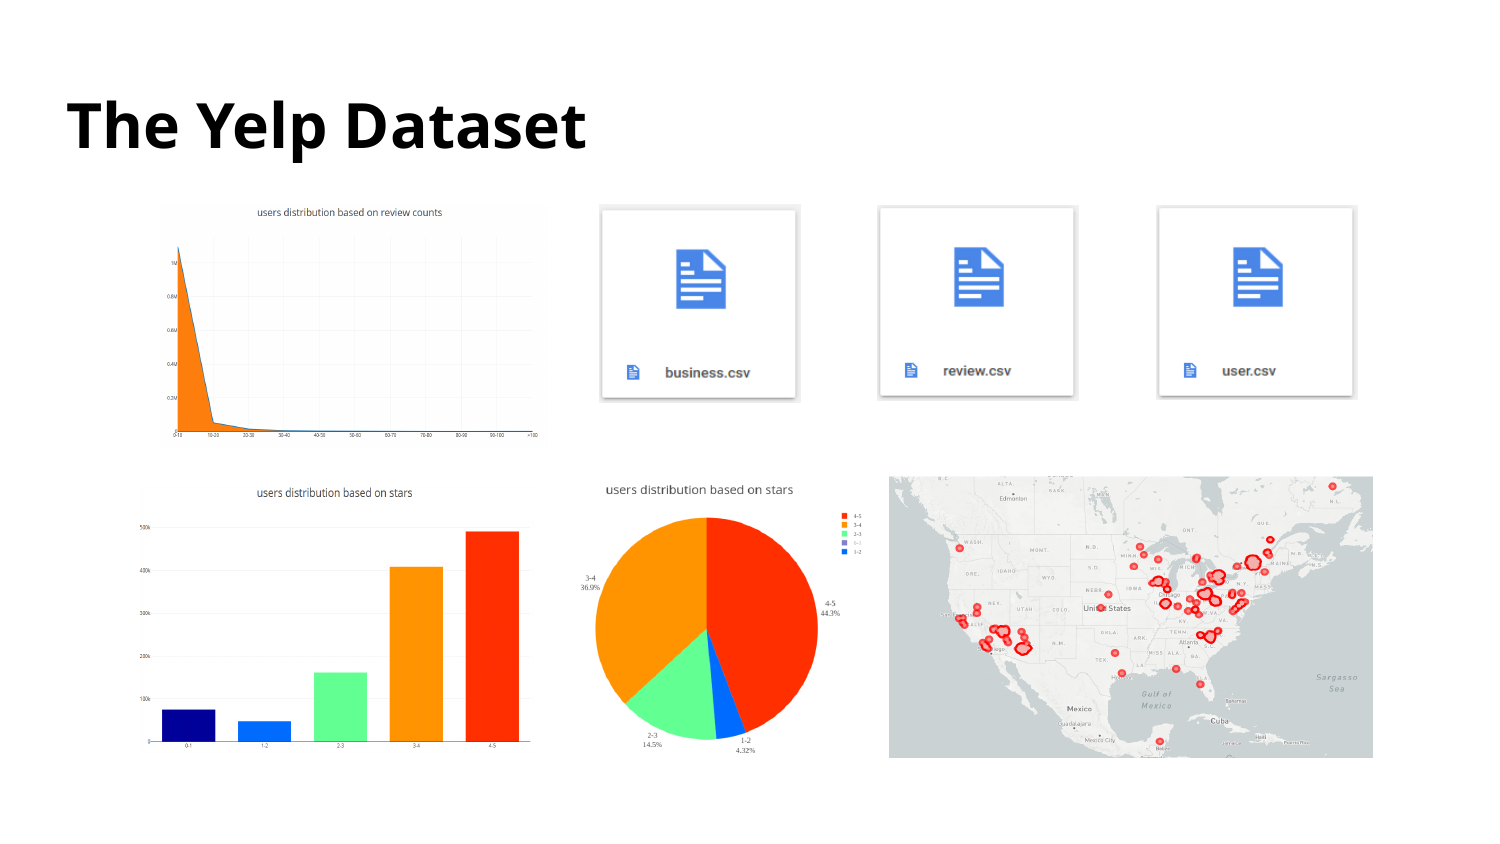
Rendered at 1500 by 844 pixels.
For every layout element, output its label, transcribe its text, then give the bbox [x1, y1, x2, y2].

title The Yelp Dataset [51, 71, 1449, 177]
picture [598, 203, 801, 403]
picture [889, 476, 1373, 759]
picture [138, 485, 534, 754]
picture [160, 203, 549, 449]
picture [877, 205, 1079, 402]
picture [569, 476, 874, 764]
picture [1156, 205, 1358, 401]
